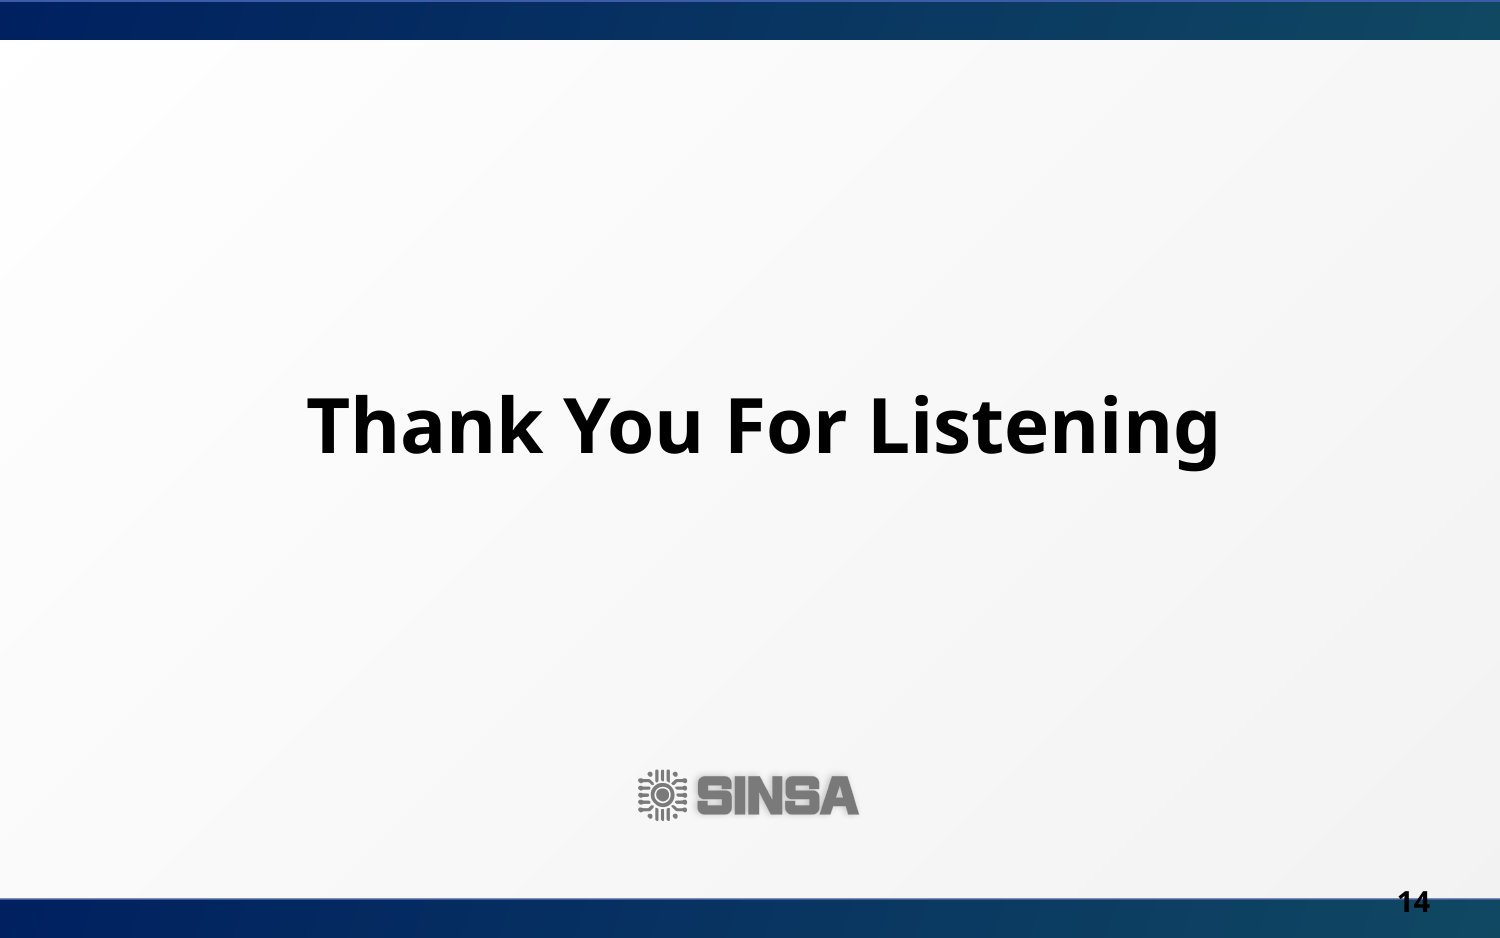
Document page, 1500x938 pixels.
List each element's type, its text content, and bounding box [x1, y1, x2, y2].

title Thank You For Listening [84, 337, 1414, 519]
slide_number 14 [1335, 875, 1445, 926]
